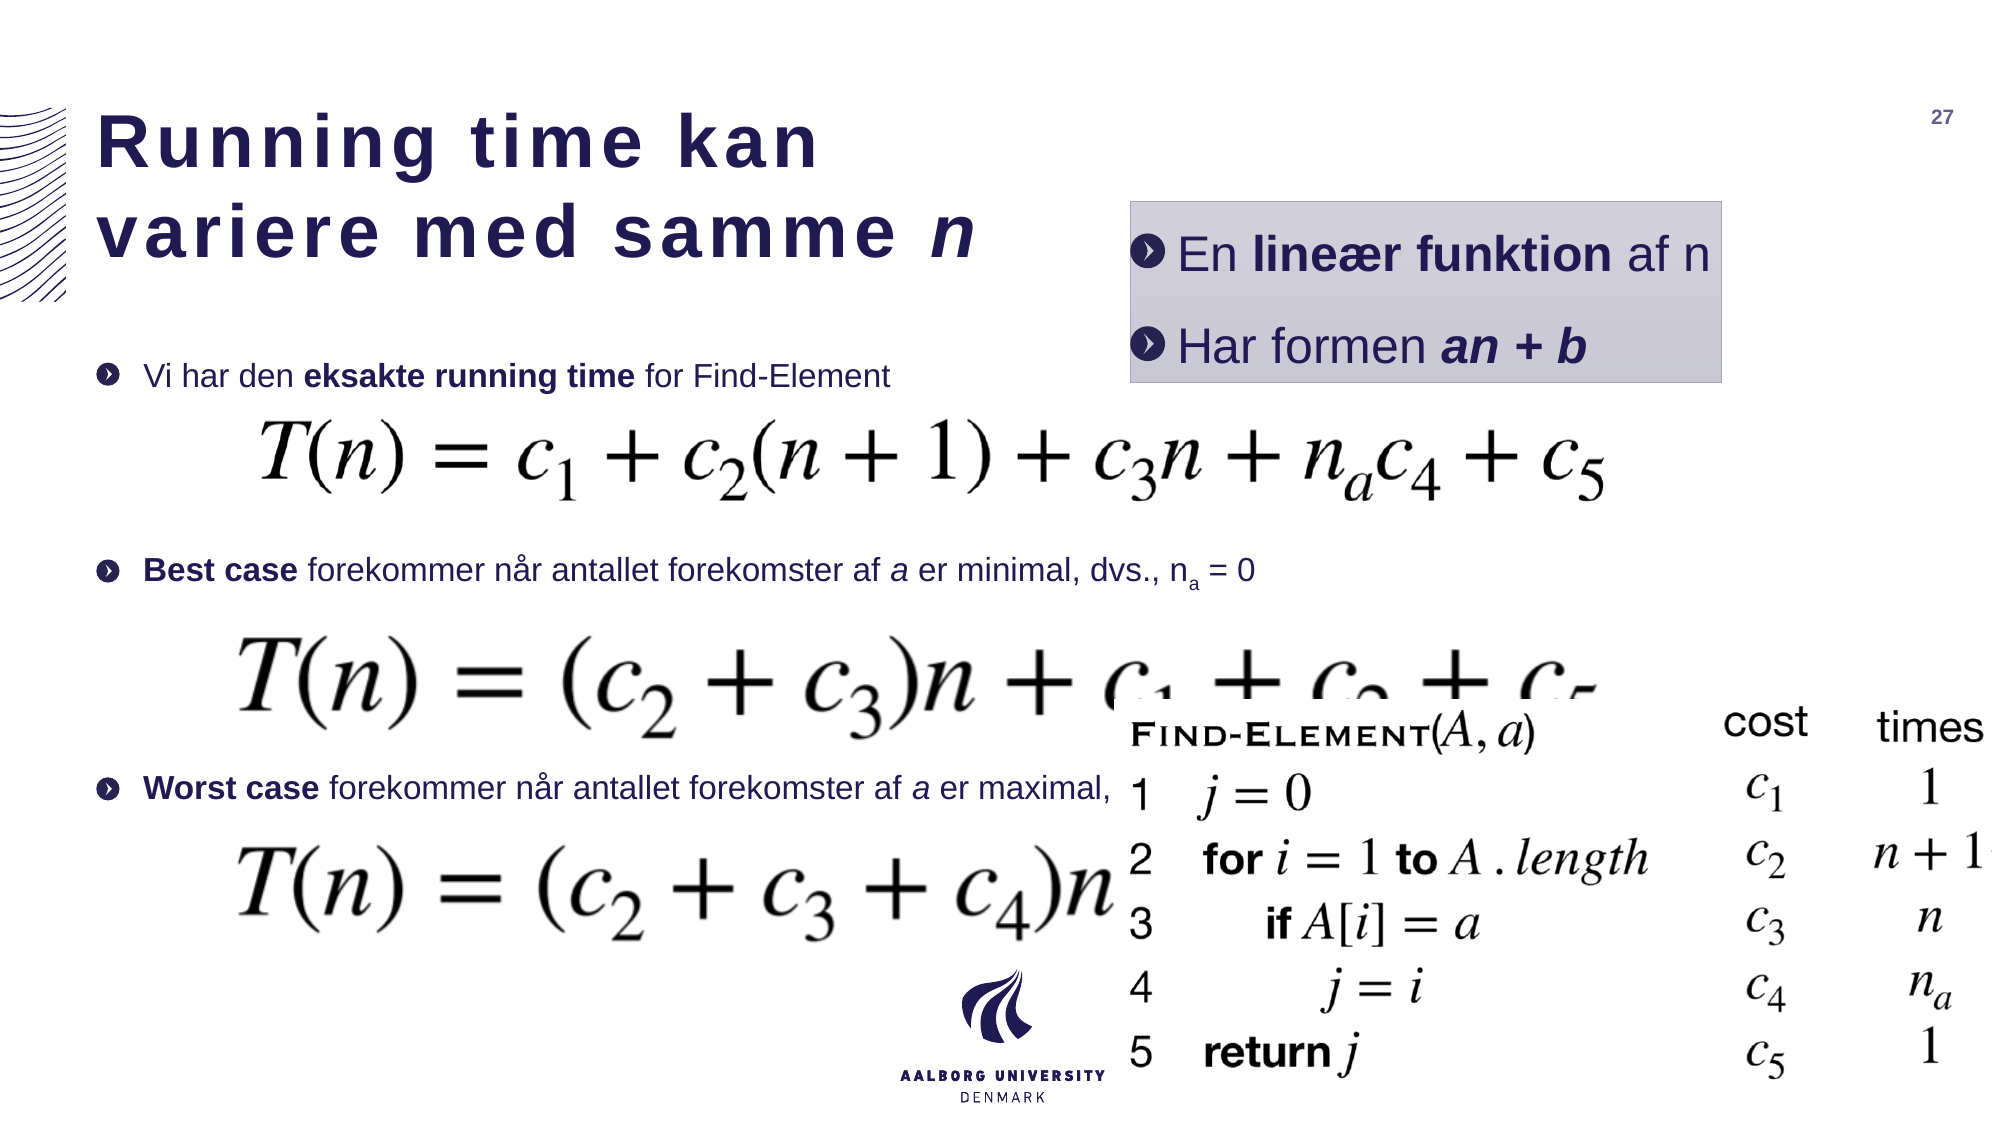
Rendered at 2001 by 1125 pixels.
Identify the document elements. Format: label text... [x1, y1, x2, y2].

text_box Best case forekommer når antallet forekomster af a er minimal, dvs., na = 0 [96, 531, 1861, 700]
picture [255, 409, 1614, 507]
text_box En lineær funktion af n Har formen an + b [1130, 201, 1722, 383]
text_box Worst case forekommer når antallet forekomster af a er maximal, dvs., na = n [96, 749, 1114, 918]
picture [227, 616, 1992, 1086]
title Running time kan variere med samme n [96, 60, 1120, 303]
list Vi har den eksakte running time for Find-Element [96, 338, 1861, 507]
slide_number 27 [1860, 97, 1954, 135]
